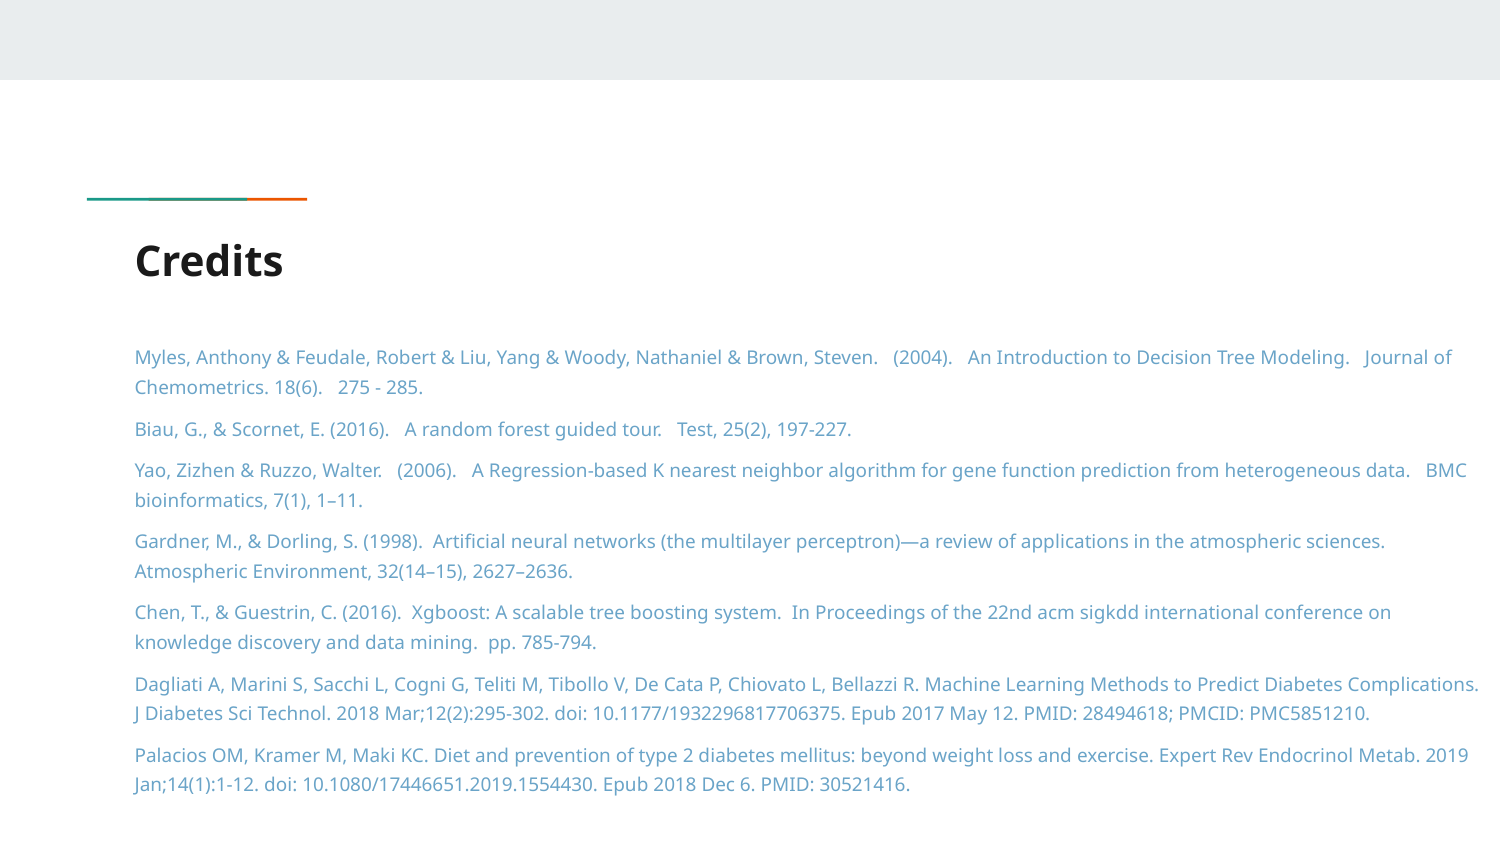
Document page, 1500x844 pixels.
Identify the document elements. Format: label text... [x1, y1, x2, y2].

title Credits [119, 216, 1381, 305]
list Myles, Anthony & Feudale, Robert & Liu, Yang & Woody, Nathaniel & Brown, Steven. (2004). An Introduction to Decision Tree Modeling. Journal of Chemometrics. 18(6). 275 - 285. Biau, G., & Scornet, E. (2016). A random forest guided tour. Test, 25(2), 197-227. Yao, Zizhen & Ruzzo, Walter. (2006). A Regression-based K nearest neighbor algorithm for gene function prediction from heterogeneous data. BMC bioinformatics, 7(1), 1–11. Gardner, M., & Dorling, S. (1998). Artificial neural networks (the multilayer perceptron)—a review of applications in the atmospheric sciences. Atmospheric Environment, 32(14–15), 2627–2636. Chen, T., & Guestrin, C. (2016). Xgboost: A scalable tree boosting system. In Proceedings of the 22nd acm sigkdd international conference on knowledge discovery and data mining. pp. 785-794. Dagliati A, Marini S, Sacchi L, Cogni G, Teliti M, Tibollo V, De Cata P, Chiovato L, Bellazzi R. Machine Learning Methods to Predict Diabetes Complications. J Diabetes Sci Technol. 2018 Mar;12(2):295-302. doi: 10.1177/1932296817706375. Epub 2017 May 12. PMID: 28494618; PMCID: PMC5851210. Palacios OM, Kramer M, Maki KC. Diet and prevention of type 2 diabetes mellitus: beyond weight loss and exercise. Expert Rev Endocrinol Metab. 2019 Jan;14(1):1-12. doi: 10.1080/17446651.2019.1554430. Epub 2018 Dec 6. PMID: 30521416. [119, 325, 1500, 844]
